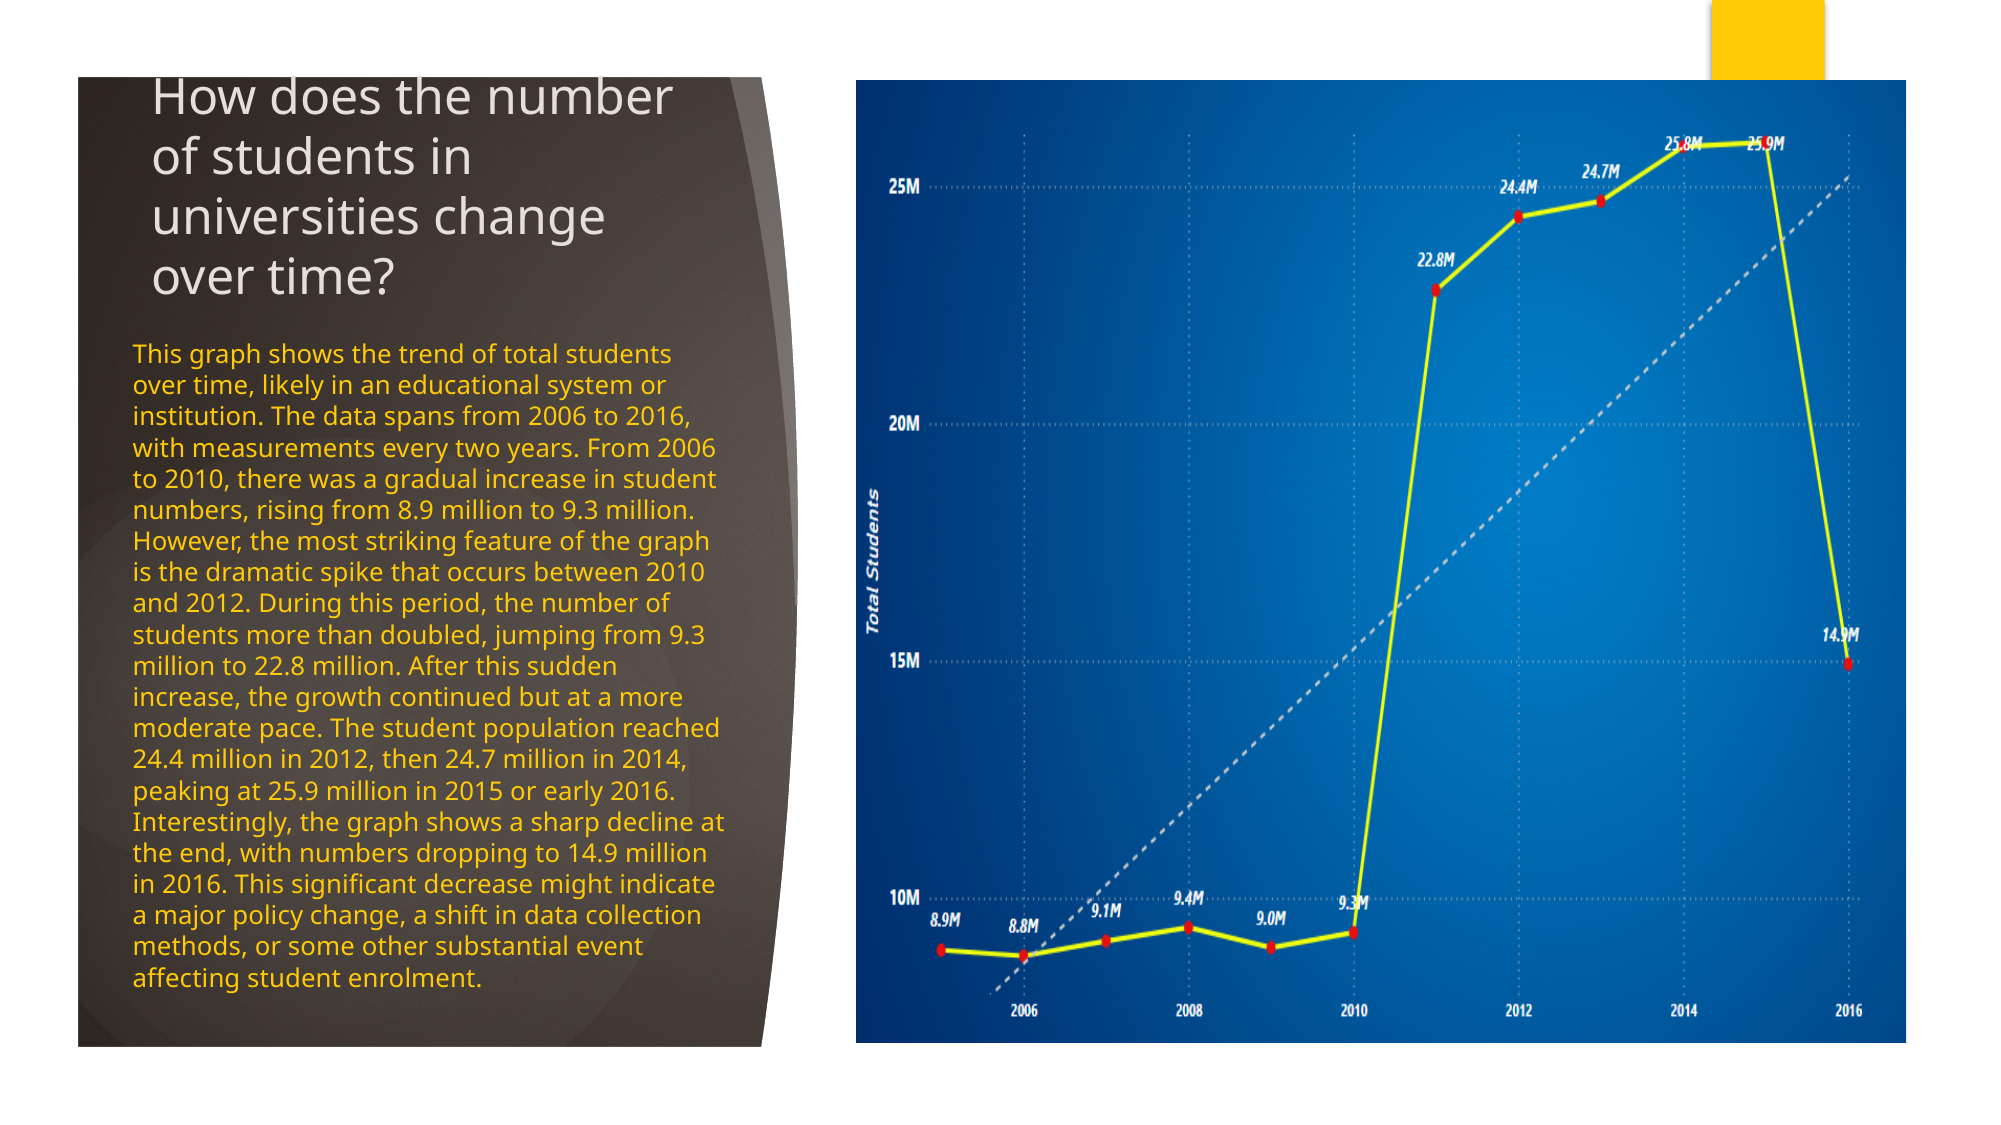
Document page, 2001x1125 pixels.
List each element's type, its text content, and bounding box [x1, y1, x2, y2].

title How does the number of students in universities change over time? [136, 117, 709, 312]
list This graph shows the trend of total students over time, likely in an educational system or institution. The data spans from 2006 to 2016, with measurements every two years. From 2006 to 2010, there was a gradual increase in student numbers, rising from 8.9 million to 9.3 million. However, the most striking feature of the graph is the dramatic spike that occurs between 2010 and 2012. During this period, the number of students more than doubled, jumping from 9.3 million to 22.8 million. After this sudden increase, the growth continued but at a more moderate pace. The student population reached 24.4 million in 2012, then 24.7 million in 2014, peaking at 25.9 million in 2015 or early 2016. Interestingly, the graph shows a sharp decline at the end, with numbers dropping to 14.9 million in 2016. This significant decrease might indicate a major policy change, a shift in data collection methods, or some other substantial event affecting student enrolment. [117, 329, 744, 1008]
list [855, 80, 1907, 1044]
